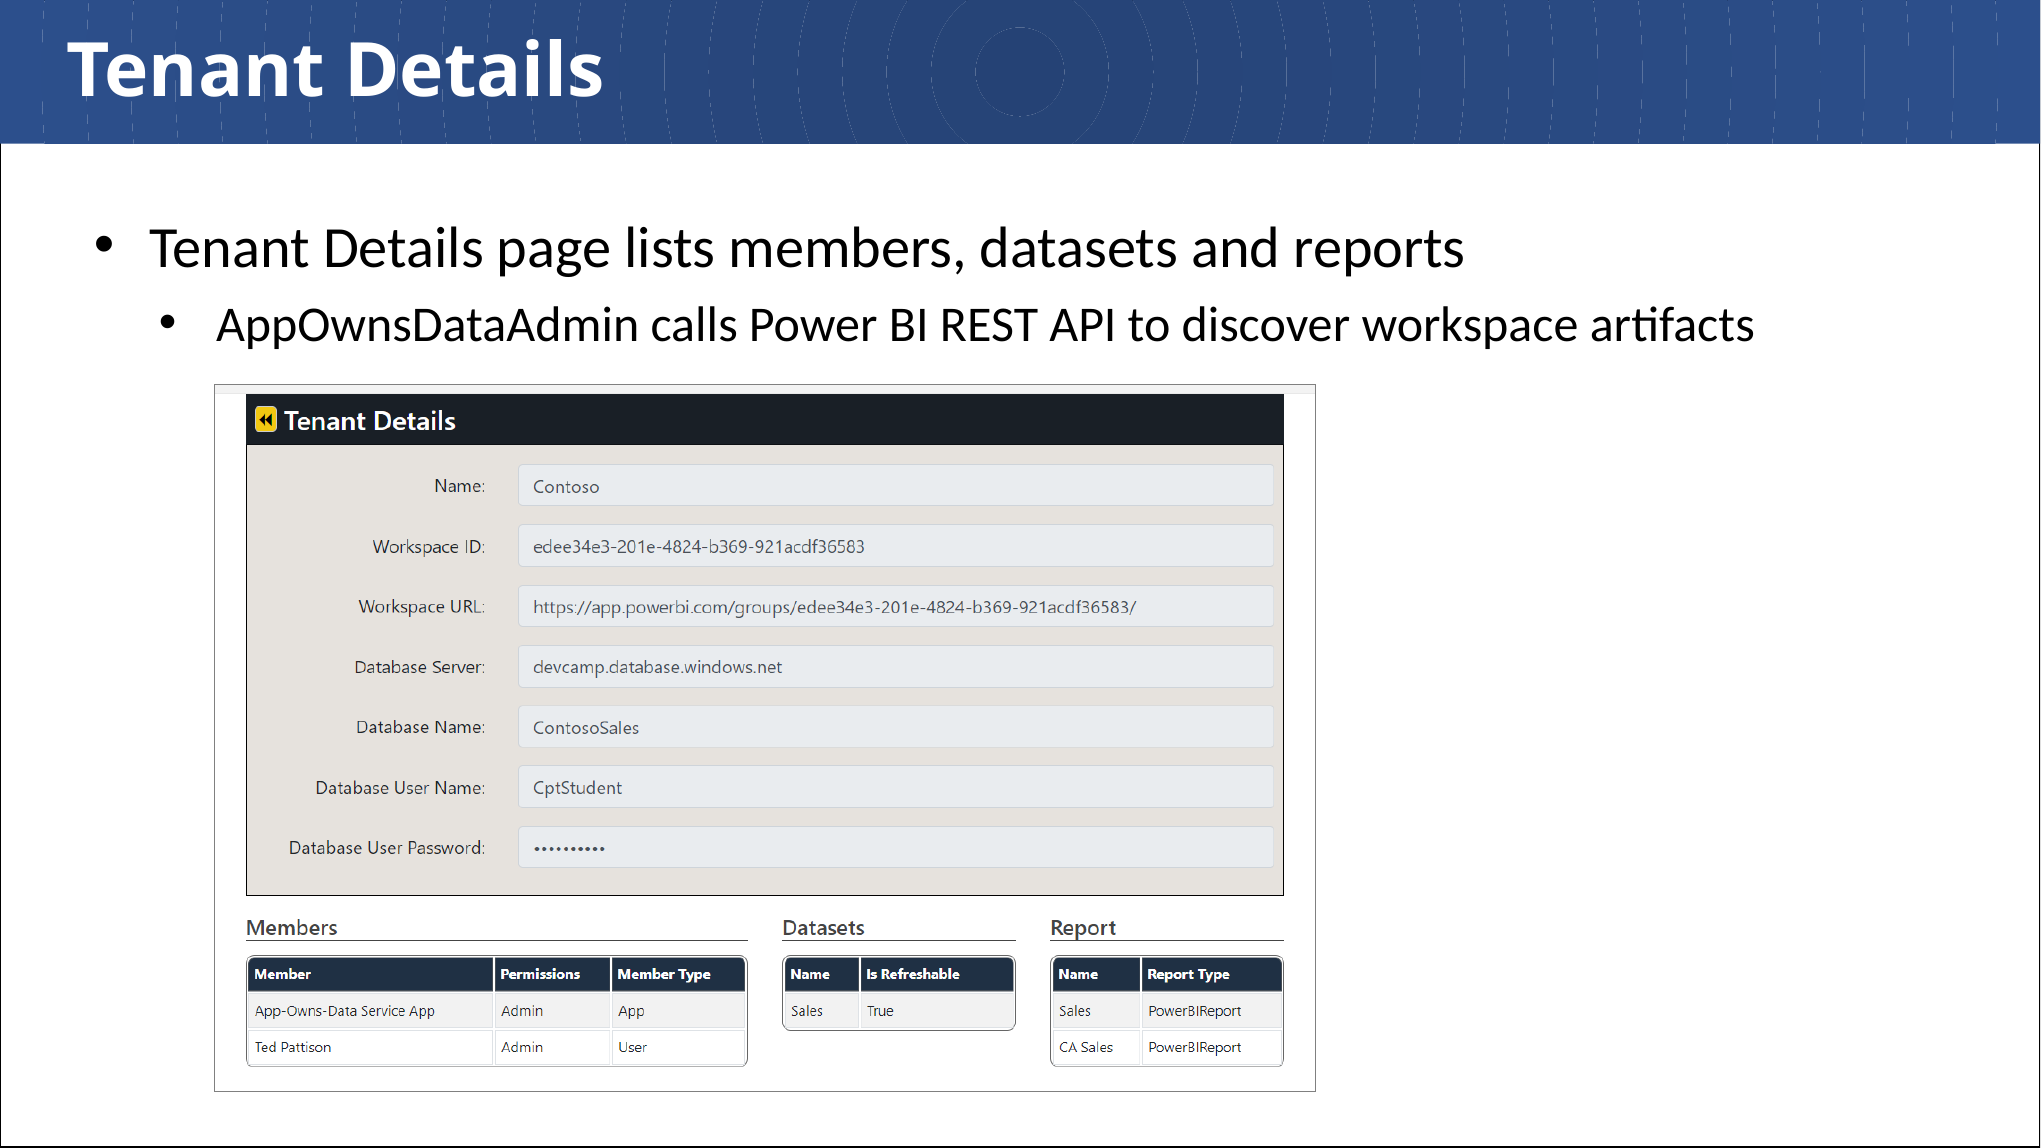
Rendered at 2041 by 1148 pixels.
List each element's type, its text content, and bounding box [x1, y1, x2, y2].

list Tenant Details page lists members, datasets and reports AppOwnsDataAdmin calls Power BI REST API to discover workspace artifacts [79, 201, 1988, 361]
picture [214, 384, 1316, 1092]
title Tenant Details [51, 31, 1988, 113]
